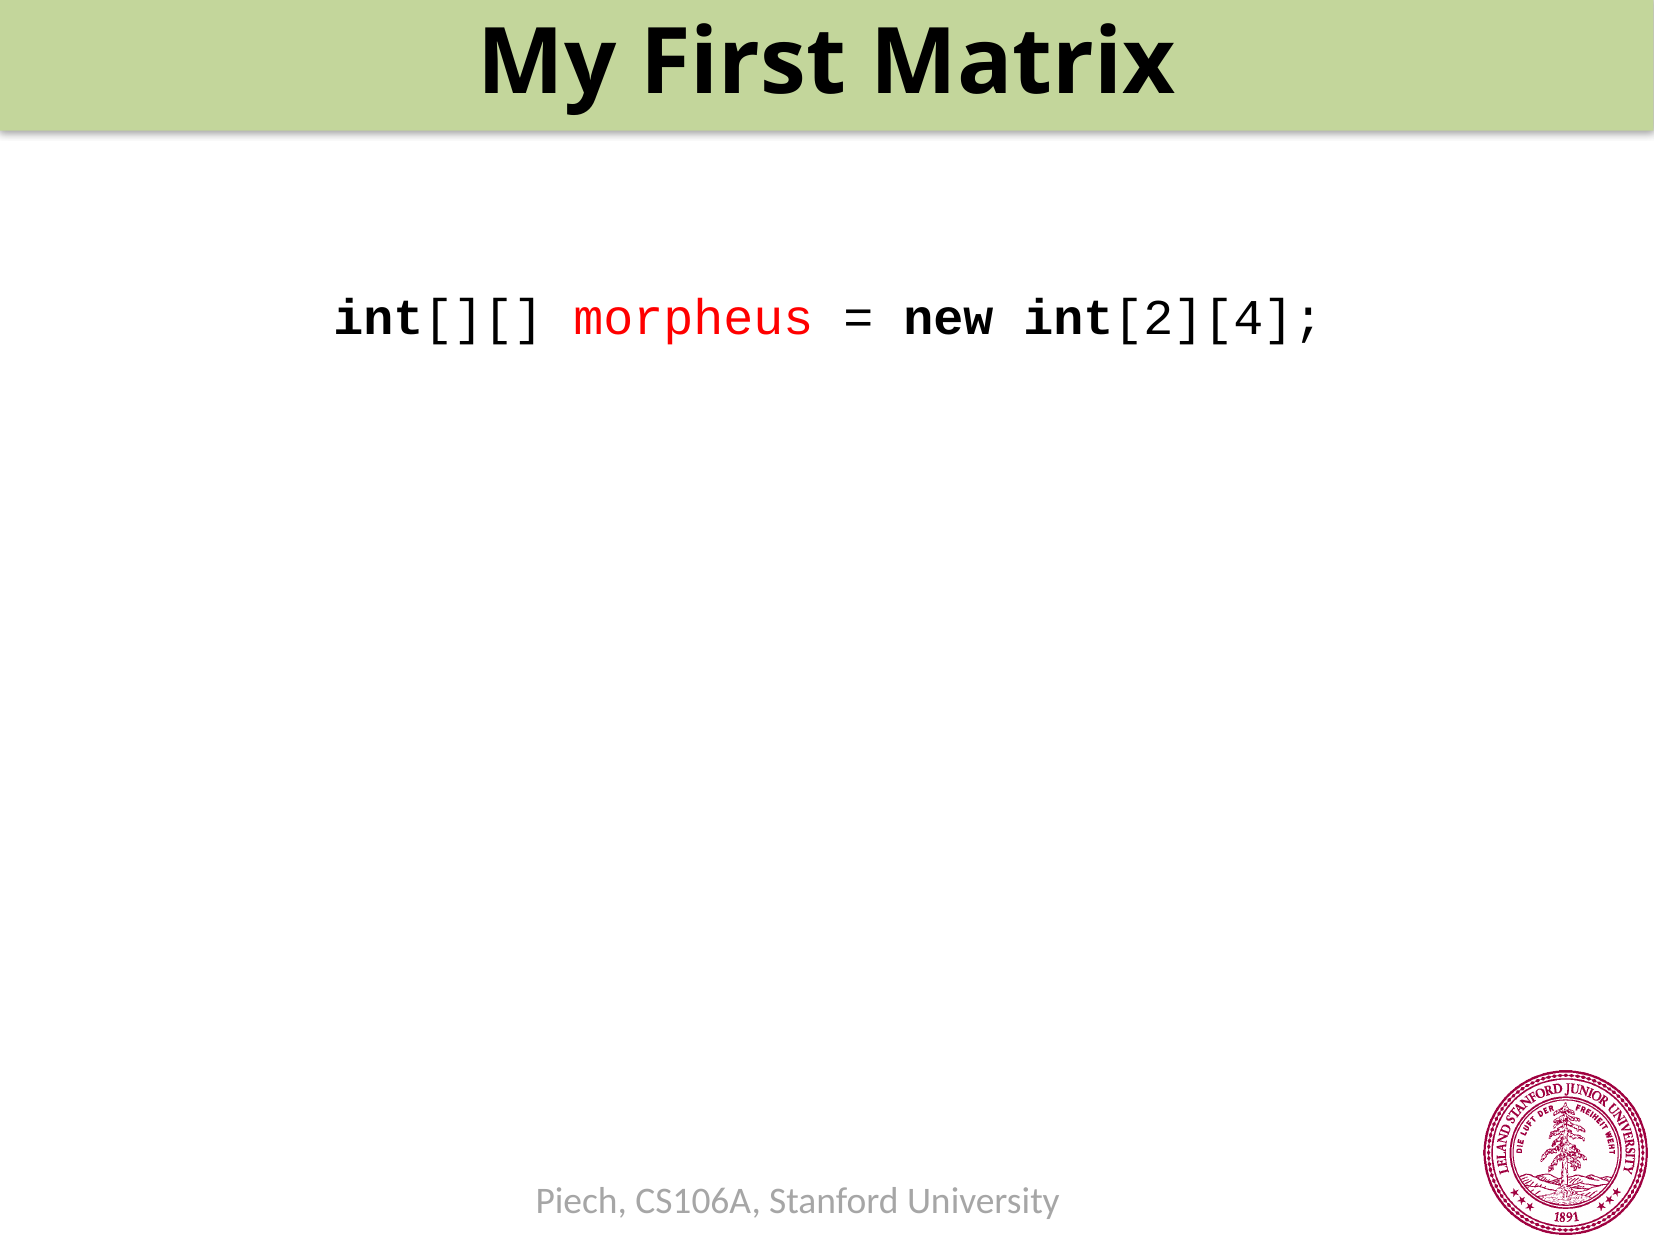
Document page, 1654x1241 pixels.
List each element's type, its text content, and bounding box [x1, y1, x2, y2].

text_box My First Matrix [0, 0, 1654, 134]
text_box int[][] morpheus = new int[2][4]; [318, 282, 1369, 353]
picture [1483, 1070, 1648, 1235]
